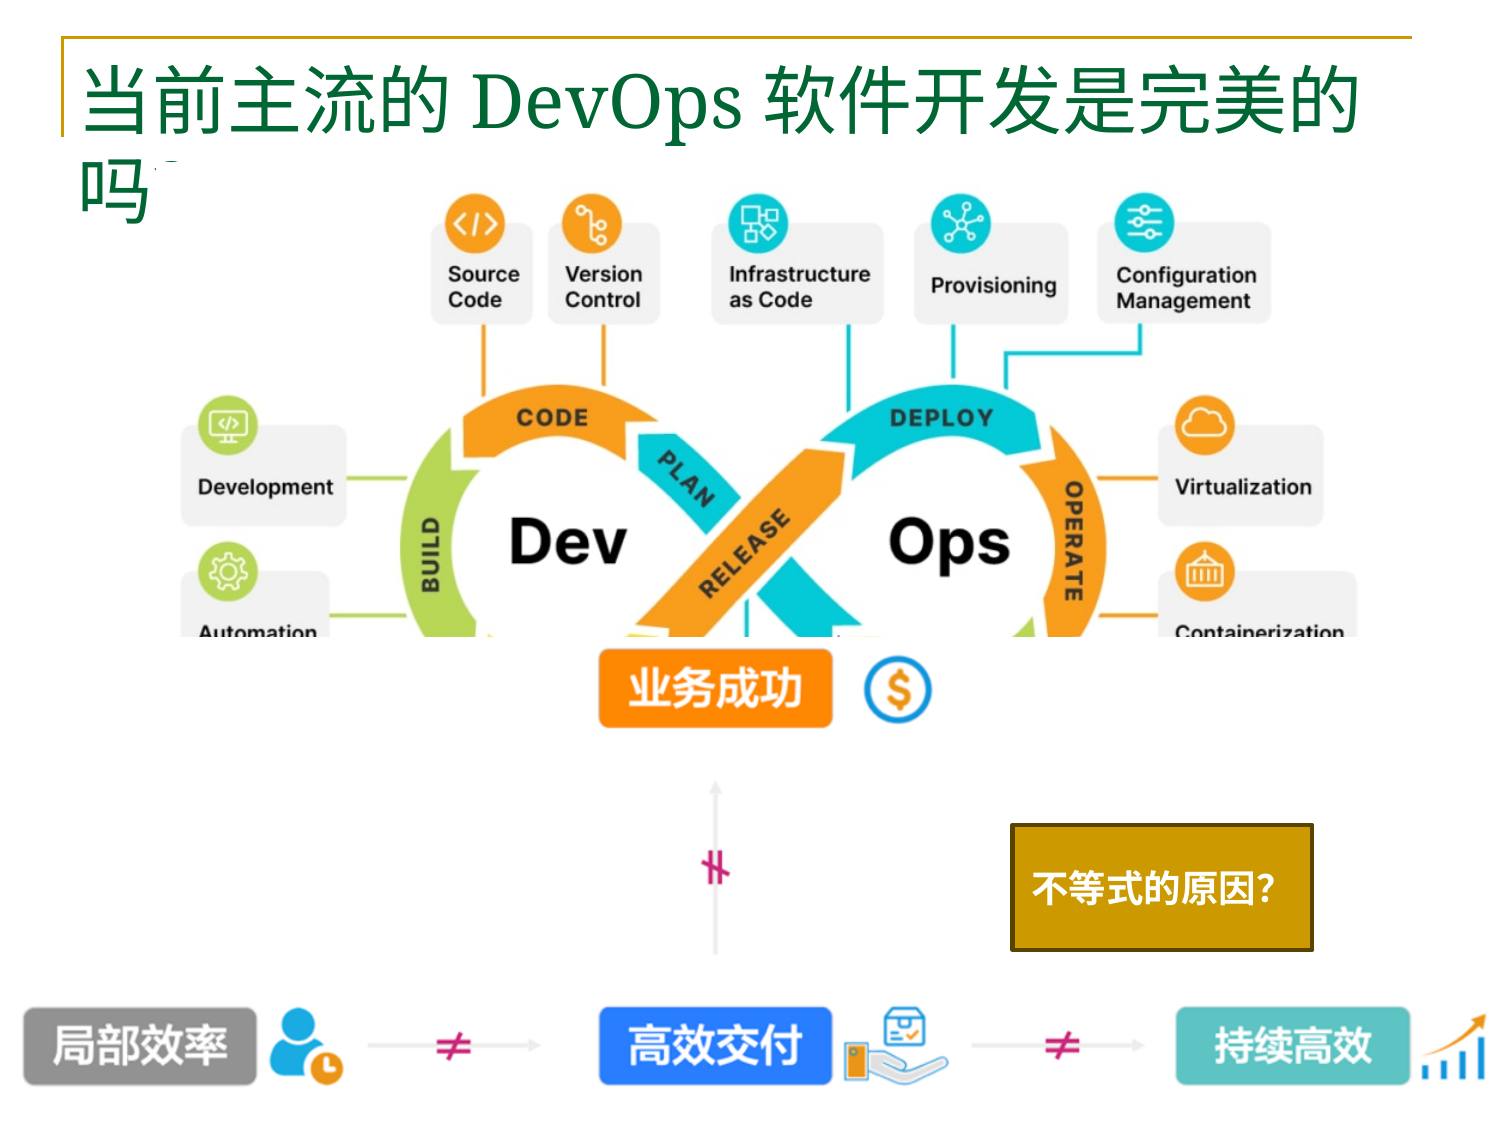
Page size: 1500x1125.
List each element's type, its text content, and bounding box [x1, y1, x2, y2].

title 当前主流的DevOps软件开发是完美的吗？ [62, 45, 1475, 233]
picture [0, 162, 1500, 1098]
